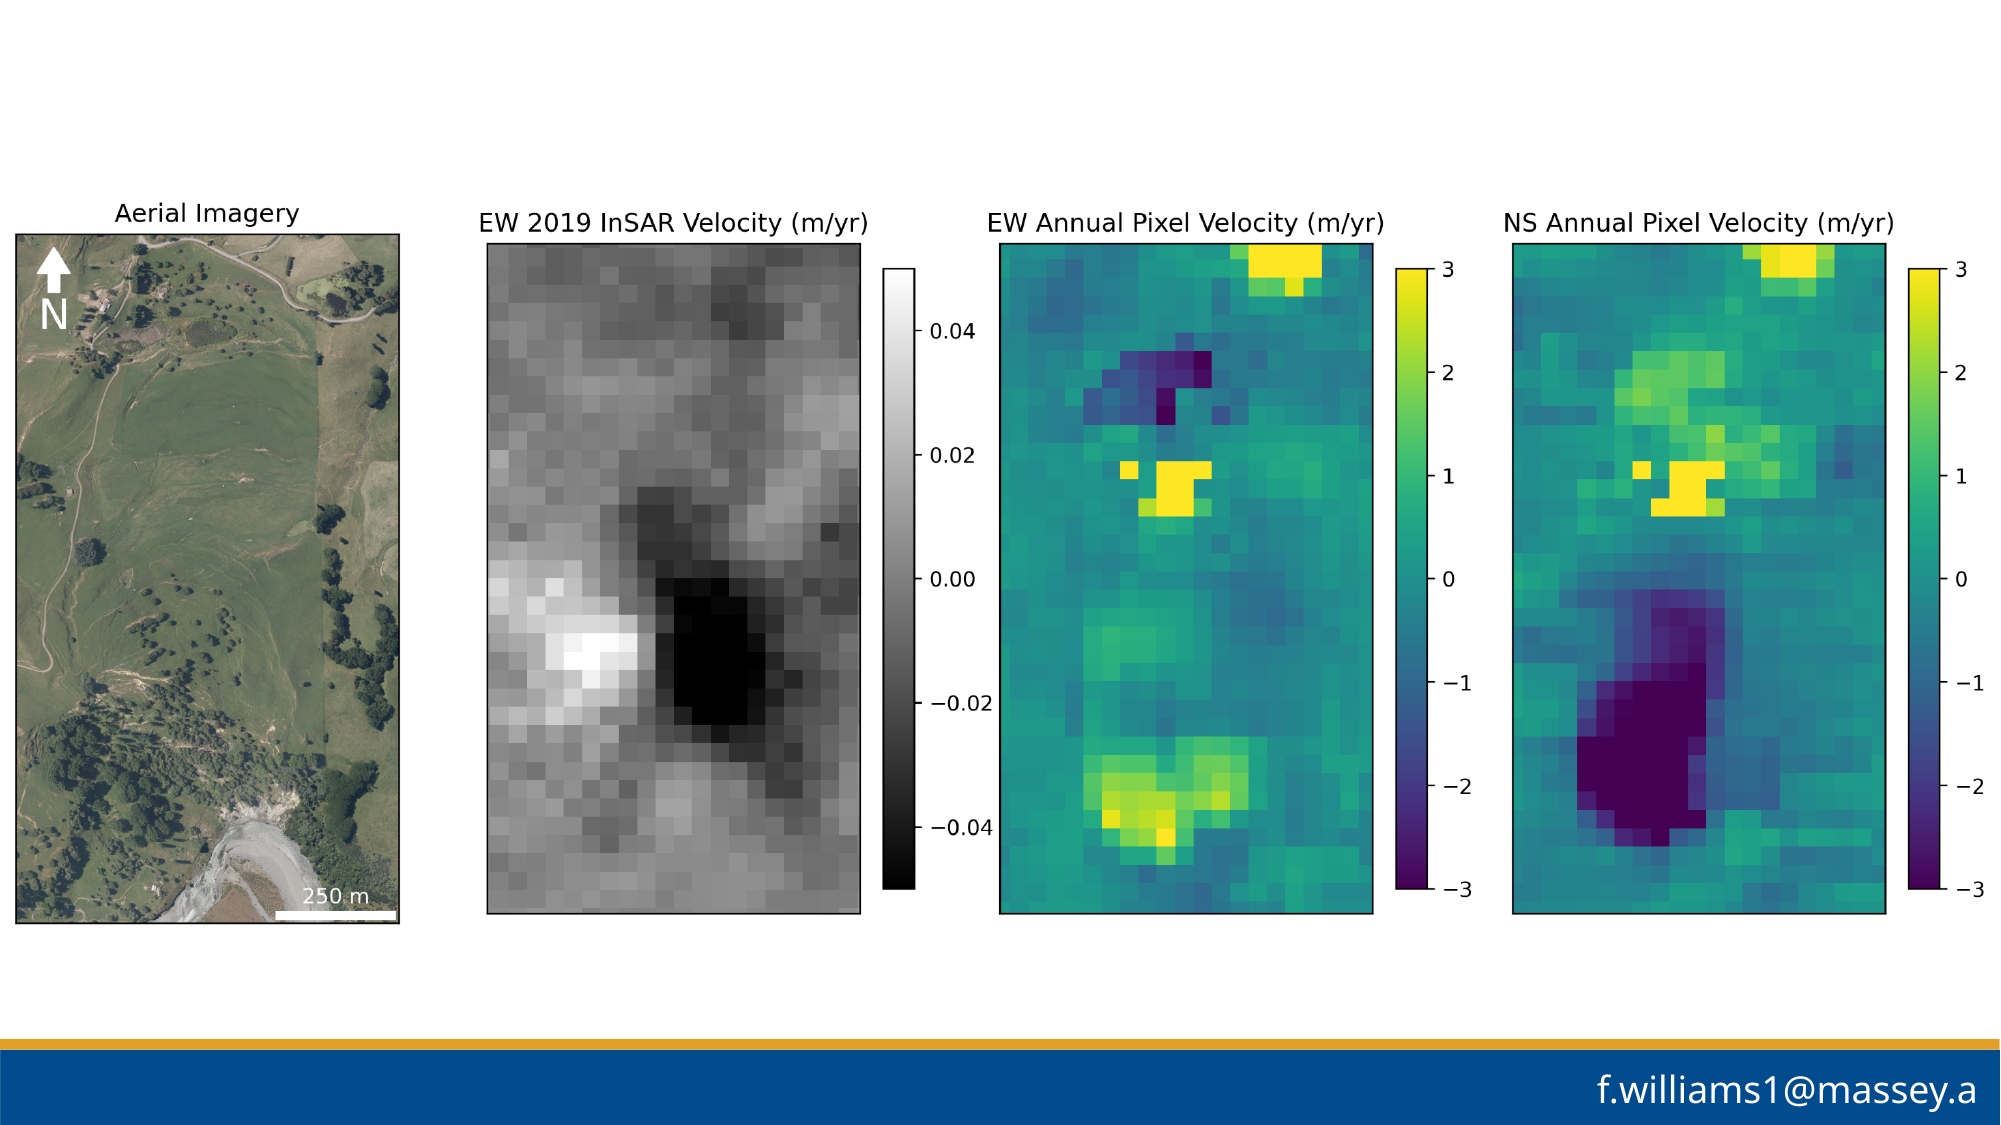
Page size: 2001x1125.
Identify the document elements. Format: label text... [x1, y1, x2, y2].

picture [0, 186, 2000, 938]
text_box f.williams1@massey.ac.nz [1582, 1059, 2000, 1125]
